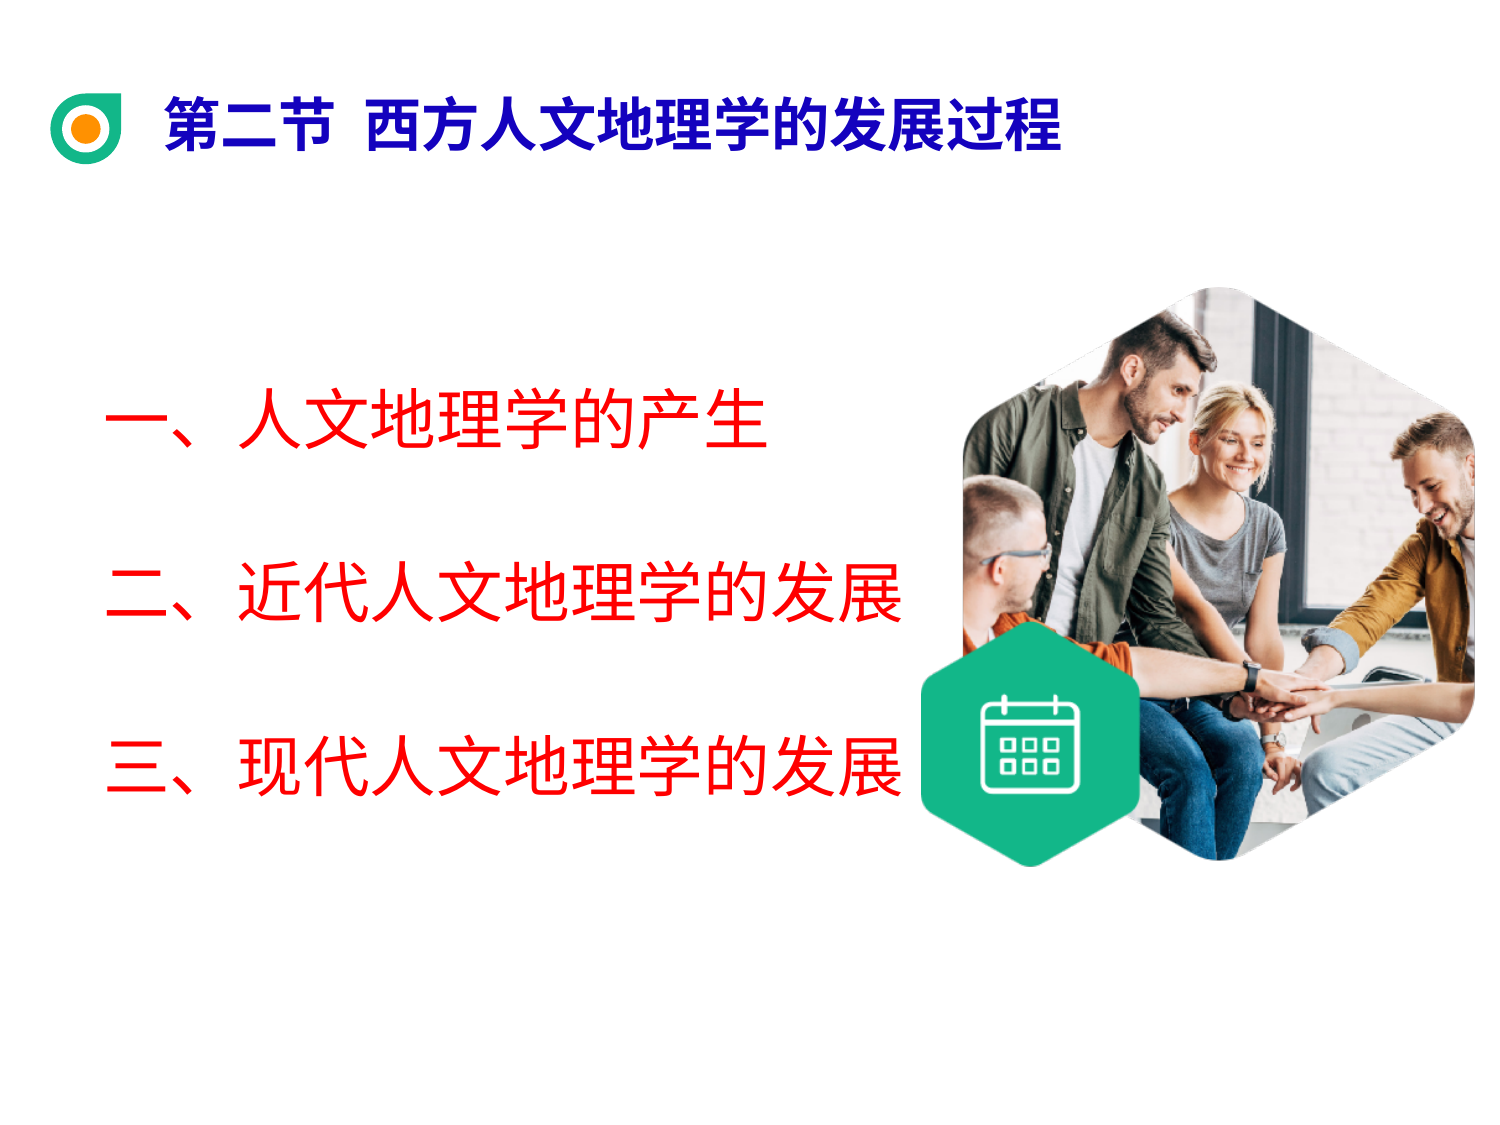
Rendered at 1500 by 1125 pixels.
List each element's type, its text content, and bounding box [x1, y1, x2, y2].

picture [921, 286, 1476, 868]
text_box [50, 66, 1264, 166]
text_box 一、人文地理学的产生 二、近代人文地理学的发展 三、现代人文地理学的发展 [88, 290, 921, 797]
